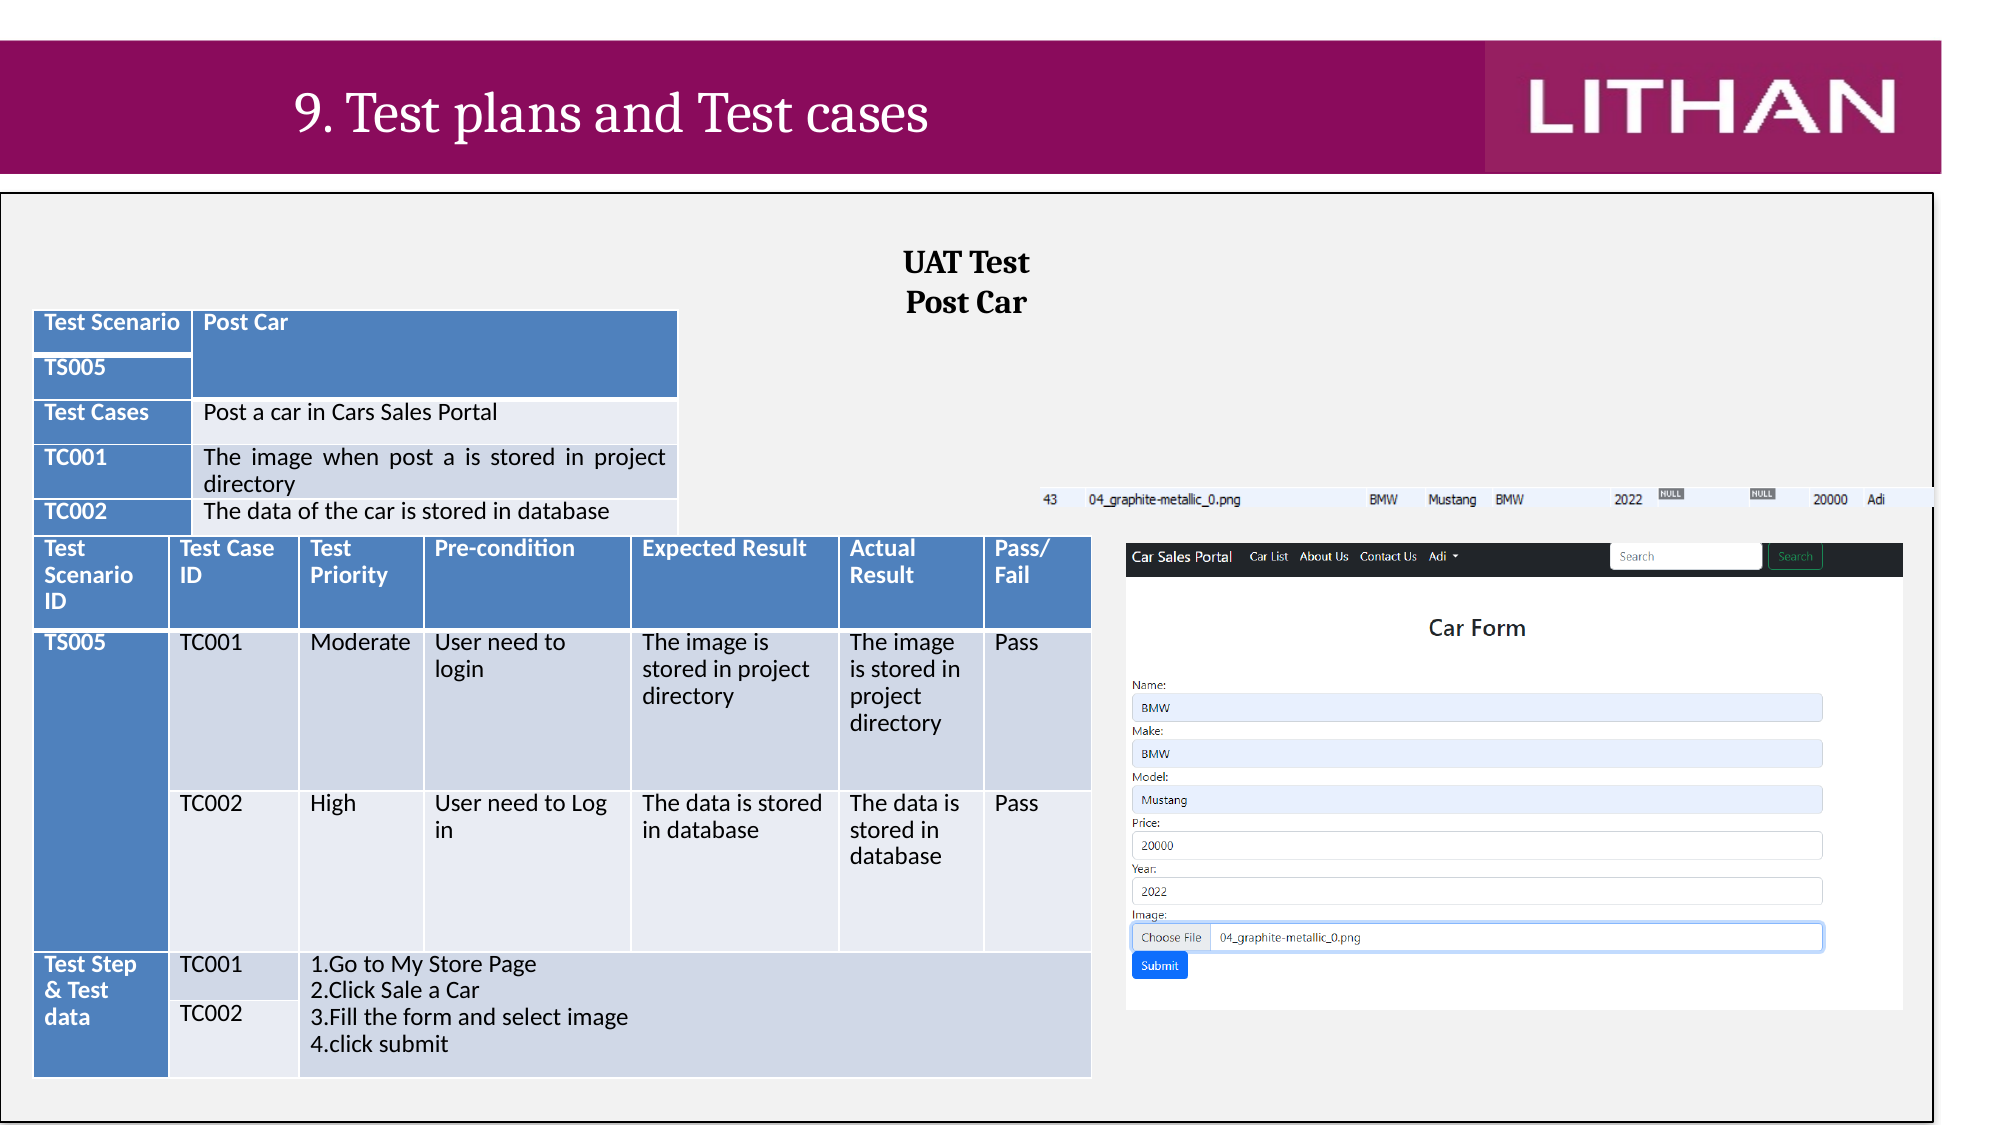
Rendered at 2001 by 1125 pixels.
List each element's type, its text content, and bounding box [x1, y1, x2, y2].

table_header Test Scenario [34, 311, 191, 352]
table_cell High [300, 792, 423, 951]
picture [1040, 487, 1934, 507]
table_cell Pass [985, 633, 1091, 790]
table_cell Moderate [300, 633, 423, 790]
title 9. Test plans and Test cases [279, 66, 1367, 142]
table_cell The image is stored in project directory [632, 633, 838, 790]
table_cell TC001 [34, 445, 191, 498]
table_cell The data is stored in database [840, 792, 983, 951]
table_cell Post a car in Cars Sales Portal [193, 402, 677, 444]
table_cell TC001 [170, 633, 298, 790]
table_header Pass/ Fail [985, 537, 1091, 628]
table_cell Pass [985, 792, 1091, 951]
table_cell Test Cases [34, 401, 191, 444]
table_header Test Scenario ID [34, 537, 168, 628]
table_cell User need to Log in [425, 792, 630, 951]
table_header Test Case ID [170, 537, 298, 628]
table_header Actual Result [840, 537, 983, 628]
table_header Expected Result [632, 537, 838, 628]
table_cell TC002 [170, 1001, 298, 1077]
table_cell TC001 [170, 953, 298, 1000]
table_cell The image when post a is stored in project directory [193, 445, 677, 498]
table_header Pre-condition [425, 537, 630, 628]
table_header Post Car [193, 311, 677, 397]
table_cell User need to login [425, 633, 630, 790]
table_header Test Priority [300, 537, 423, 628]
picture [0, 37, 1946, 178]
text_box UAT Test Post Car [0, 192, 1934, 1123]
table_cell The data of the car is stored in database [193, 500, 677, 535]
table_cell TS005 [34, 633, 168, 951]
table_cell Test Step & Test data [34, 953, 168, 1077]
table_cell TS005 [34, 358, 191, 399]
table_cell 1.Go to My Store Page 2.Click Sale a Car 3.Fill the form and select image 4.click submit [300, 953, 1091, 1077]
table_cell TC002 [34, 500, 191, 535]
table_cell The data is stored in database [632, 792, 838, 951]
picture [1125, 543, 1904, 1010]
table_cell The image is stored in project directory [840, 633, 983, 790]
table_cell TC002 [170, 792, 298, 951]
